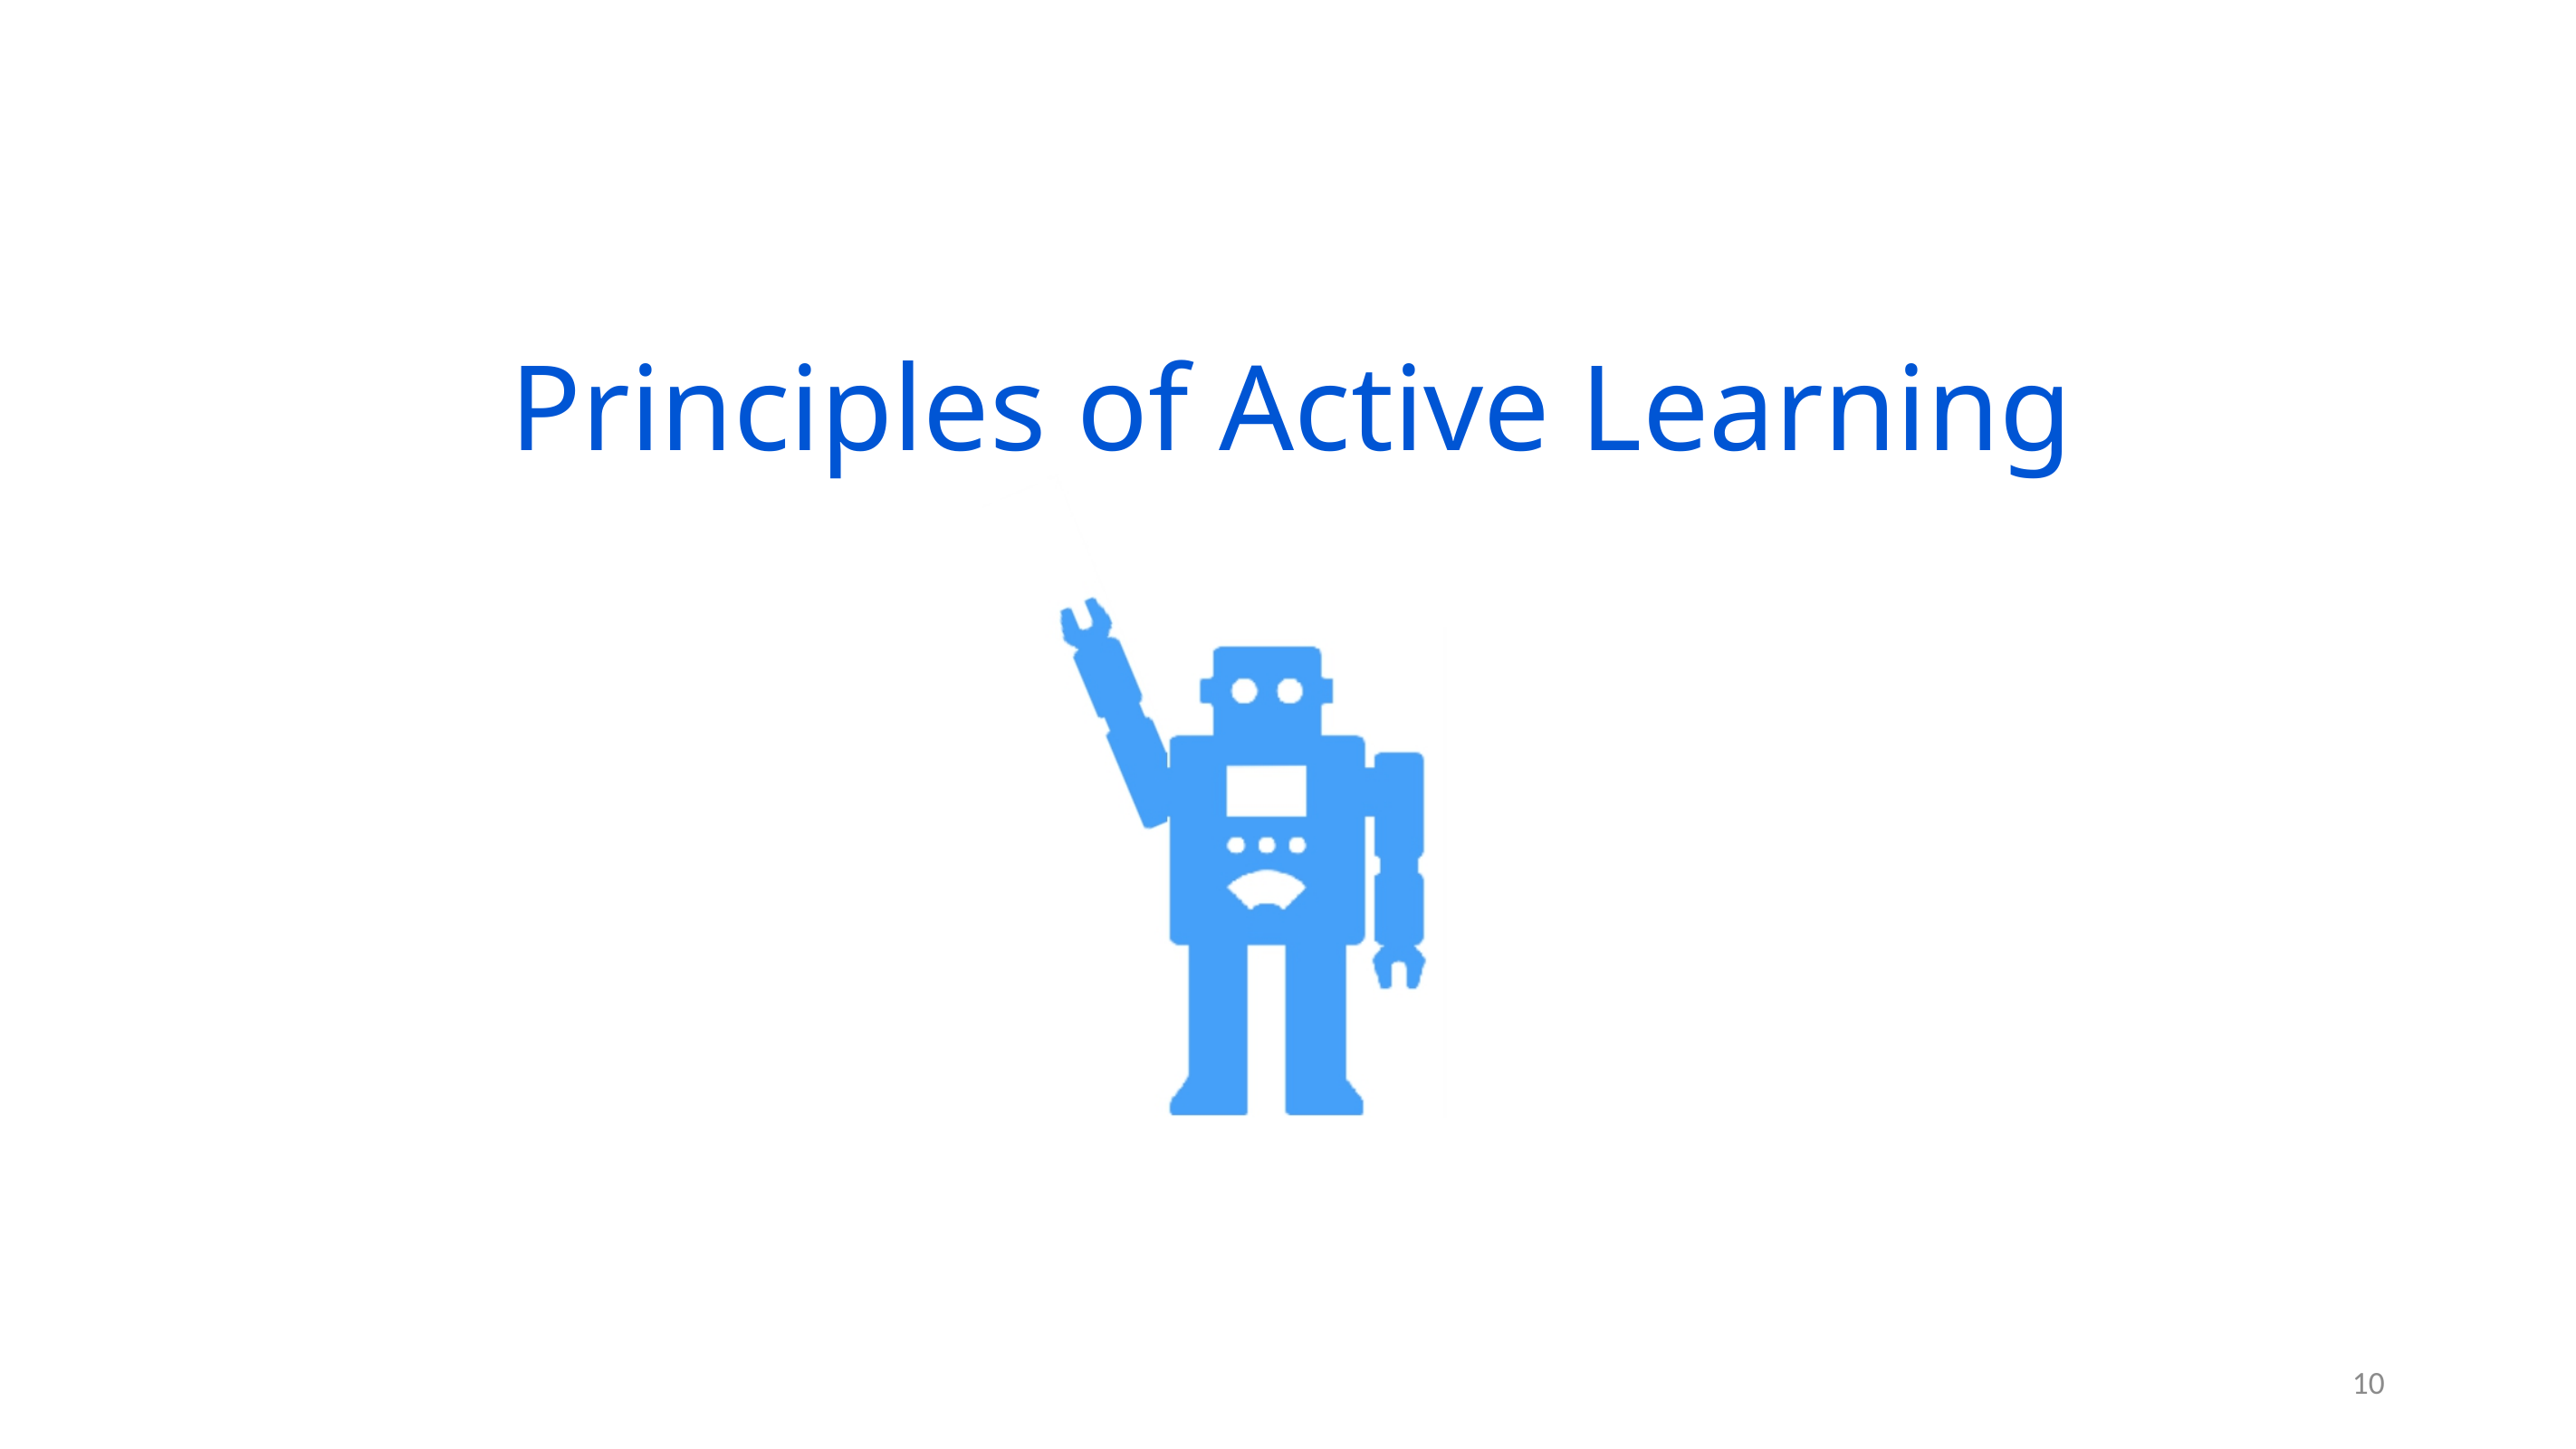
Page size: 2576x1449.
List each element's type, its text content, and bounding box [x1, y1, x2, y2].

slide_number 10 [1818, 1342, 2399, 1421]
picture [973, 474, 1448, 1118]
text_box Principles of Active Learning [217, 332, 2366, 475]
